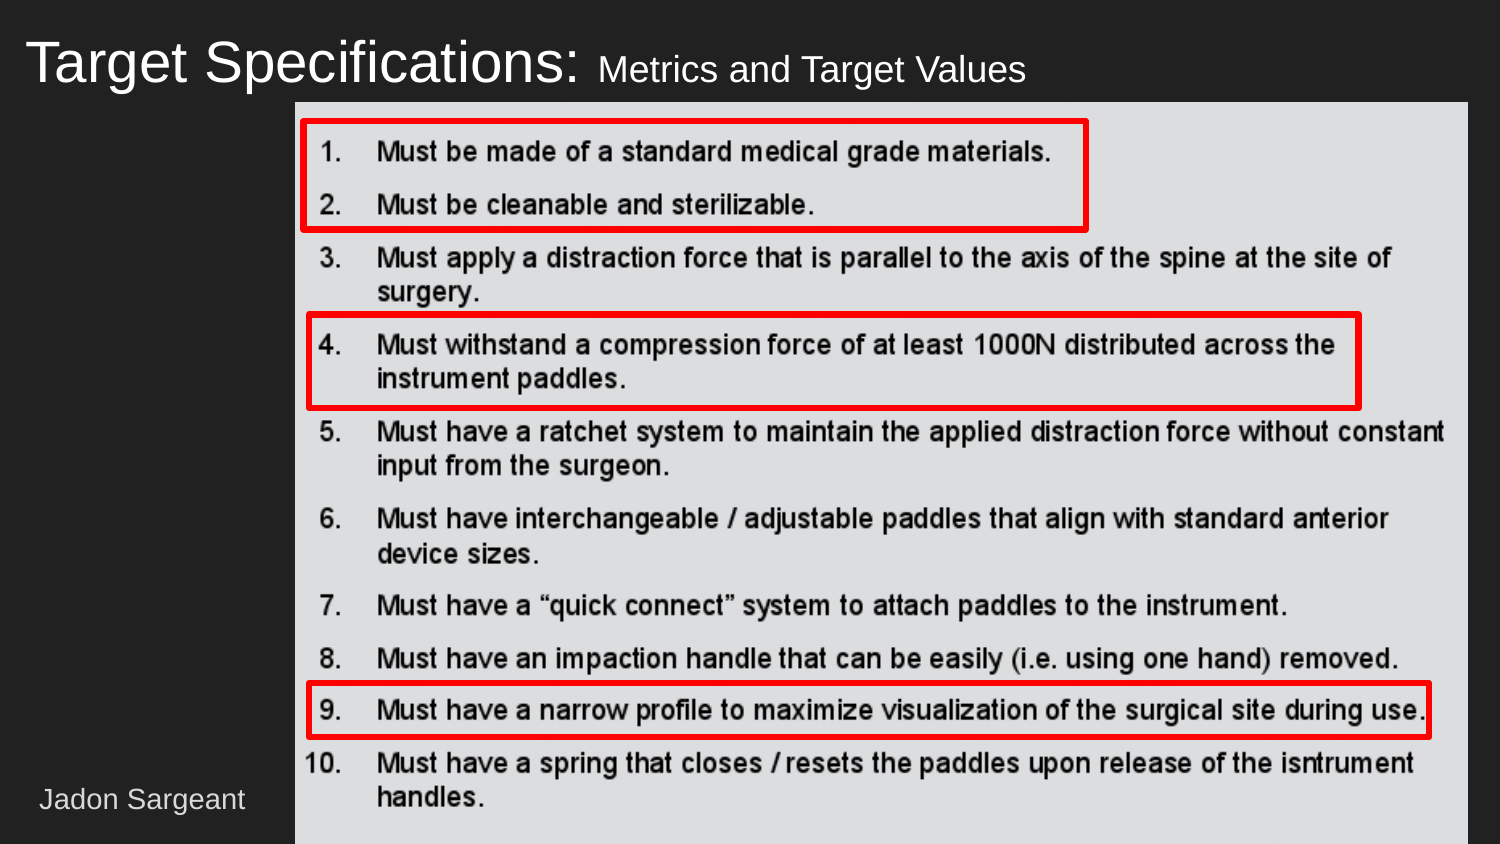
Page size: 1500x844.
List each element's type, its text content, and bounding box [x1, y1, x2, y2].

picture [295, 102, 1468, 844]
slide_number 12 [1471, 764, 1480, 830]
text_box Jadon Sargeant [24, 765, 289, 820]
title Target Specifications: Metrics and Target Values [10, 8, 1409, 103]
